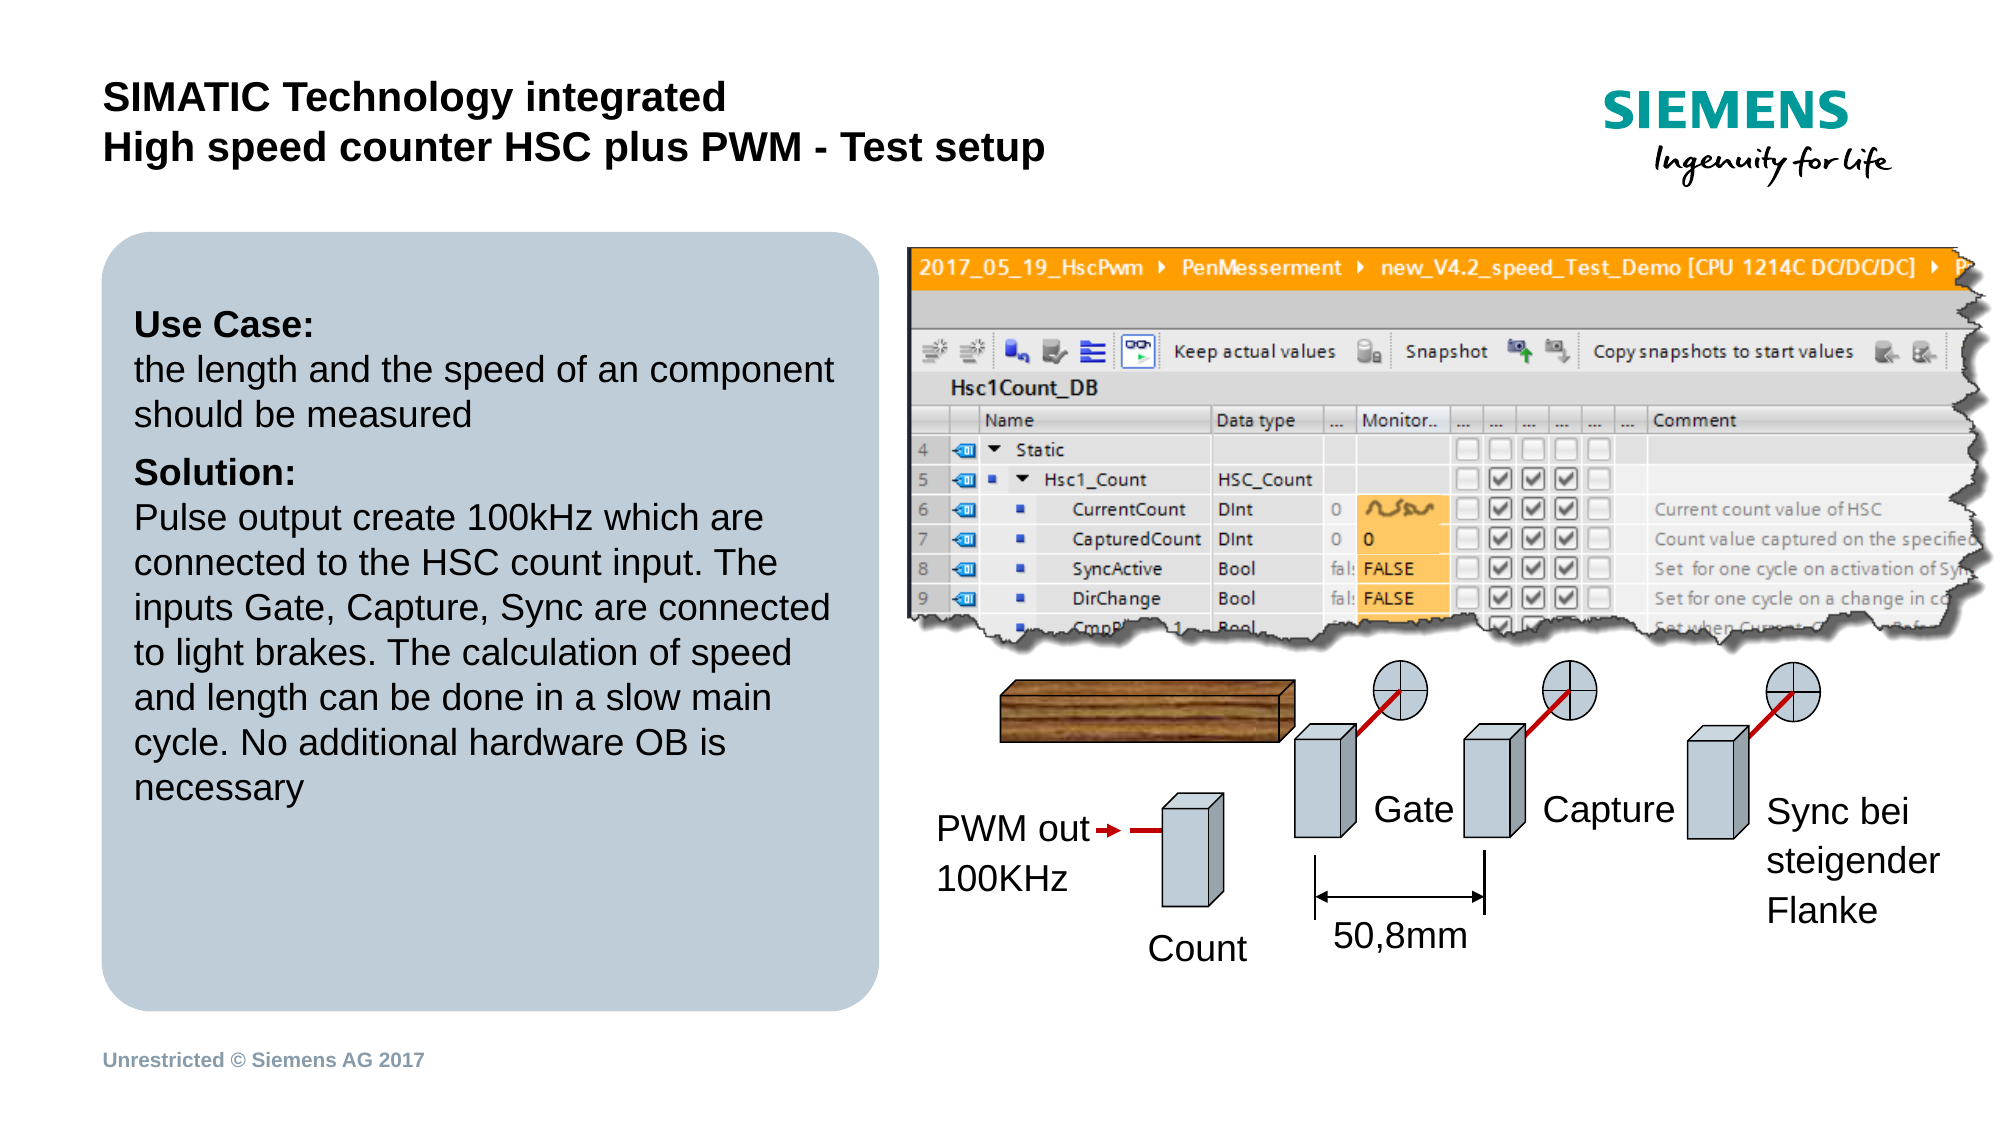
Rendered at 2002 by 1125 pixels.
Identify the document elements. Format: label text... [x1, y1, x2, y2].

text_box PWM out 100KHz [935, 799, 1113, 899]
text_box Count [1147, 919, 1265, 970]
text_box [1687, 725, 1749, 839]
text_box [1464, 724, 1526, 838]
text_box Gate [1373, 780, 1464, 831]
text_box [1332, 690, 1401, 760]
text_box Sync bei steigenderFlanke [1766, 782, 1945, 931]
text_box 50,8mm [1333, 906, 1481, 956]
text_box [1501, 690, 1571, 760]
text_box Capture [1542, 780, 1686, 831]
text_box [1000, 689, 1295, 743]
picture [907, 246, 2001, 681]
text_box [1574, 689, 1597, 720]
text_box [1725, 691, 1794, 761]
text_box [1162, 793, 1224, 907]
title SIMATIC Technology integrated High speed counter HSC plus PWM - Test setup [0, 0, 2001, 209]
text_box [1796, 689, 1821, 721]
text_box [1294, 724, 1357, 838]
text_box [1403, 689, 1428, 720]
text_box Use Case: the length and the speed of an component should be measured Solution: Pulse output create 100kHz which are connected to the HSC count input. The inputs Gate, Capture, Sync are connected to light brakes. The calculation of speed and length can be done in a slow main cycle. No additional hardware OB is necessary [101, 231, 880, 1012]
